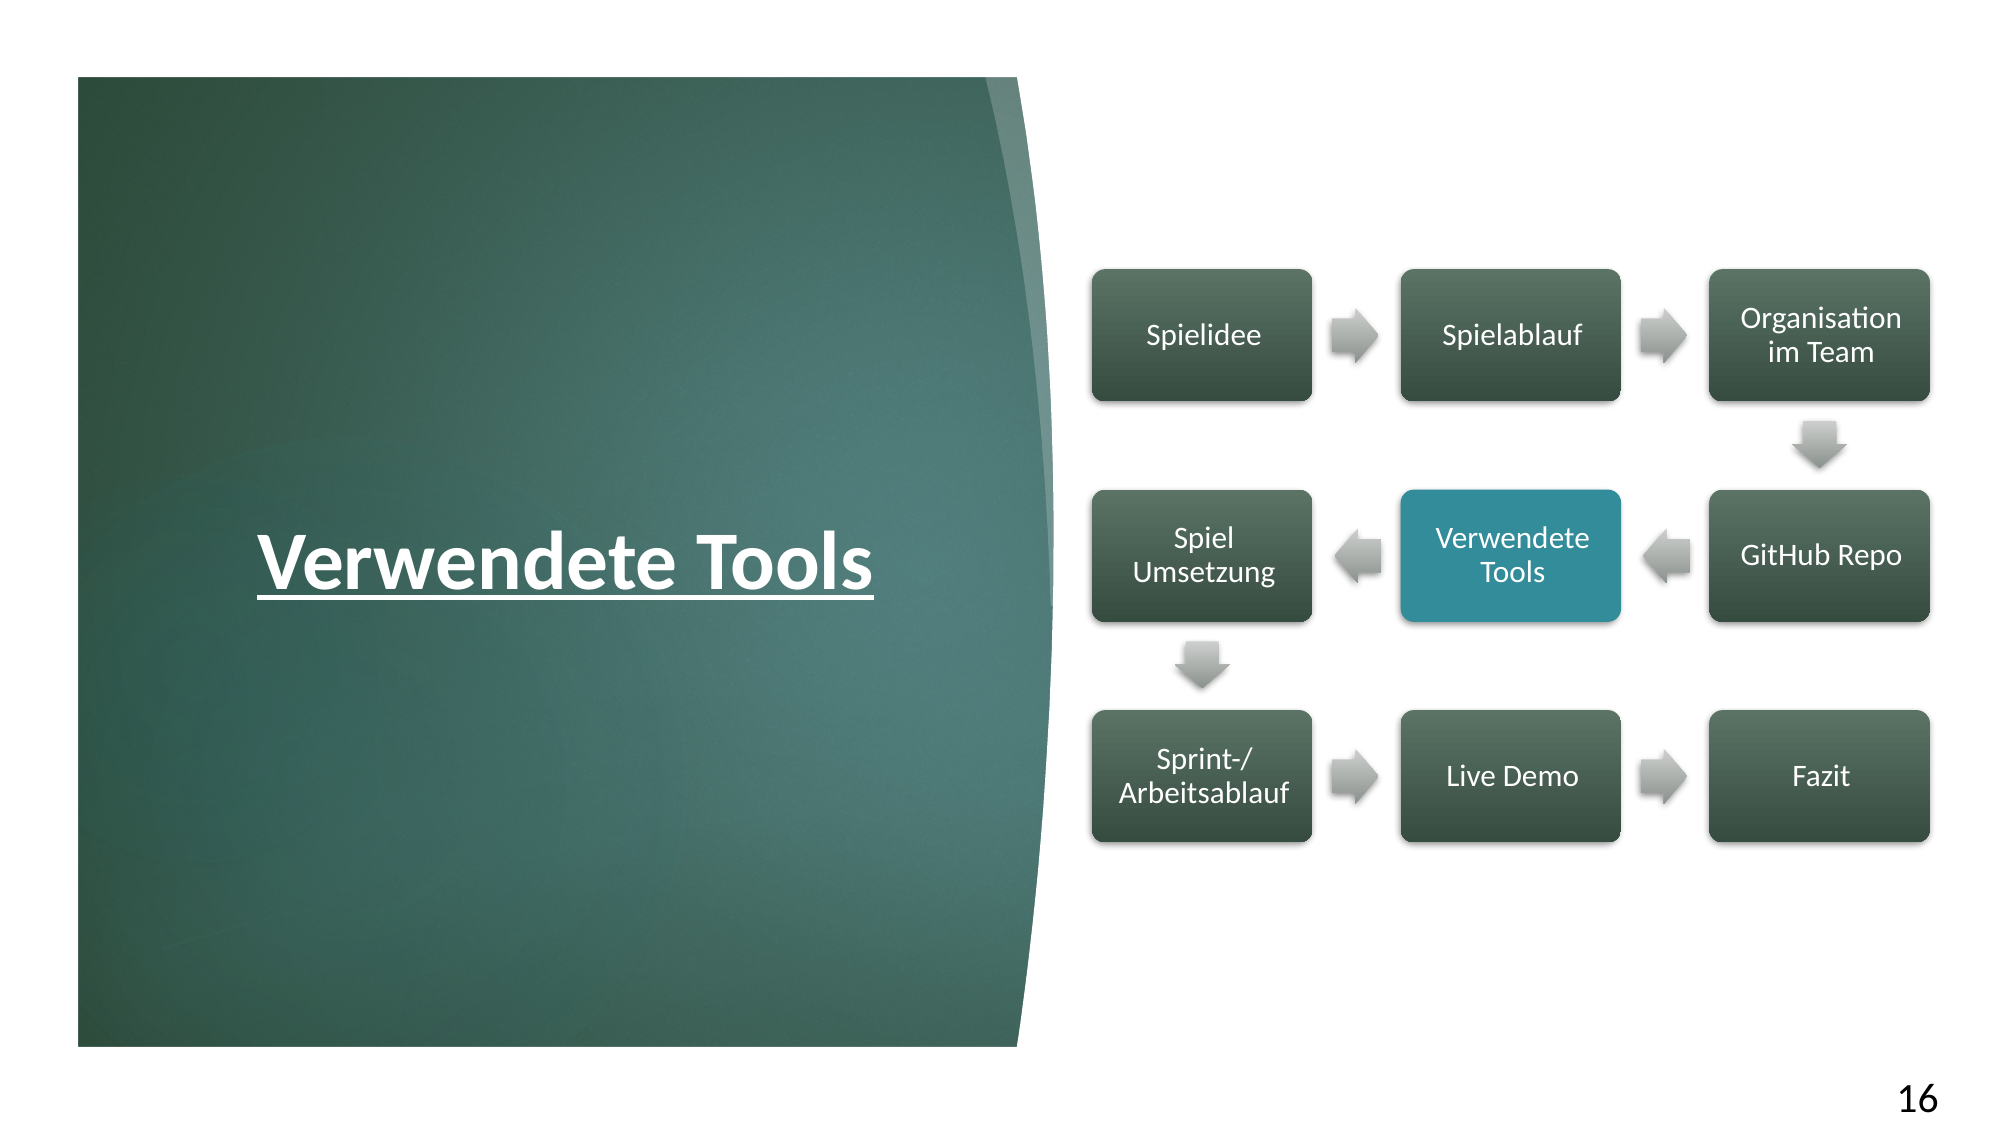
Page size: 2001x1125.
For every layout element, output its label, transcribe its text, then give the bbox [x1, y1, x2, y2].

title Verwendete Tools [69, 65, 1062, 1046]
slide_number 16 [1881, 1063, 2000, 1125]
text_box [1091, 65, 1931, 1046]
